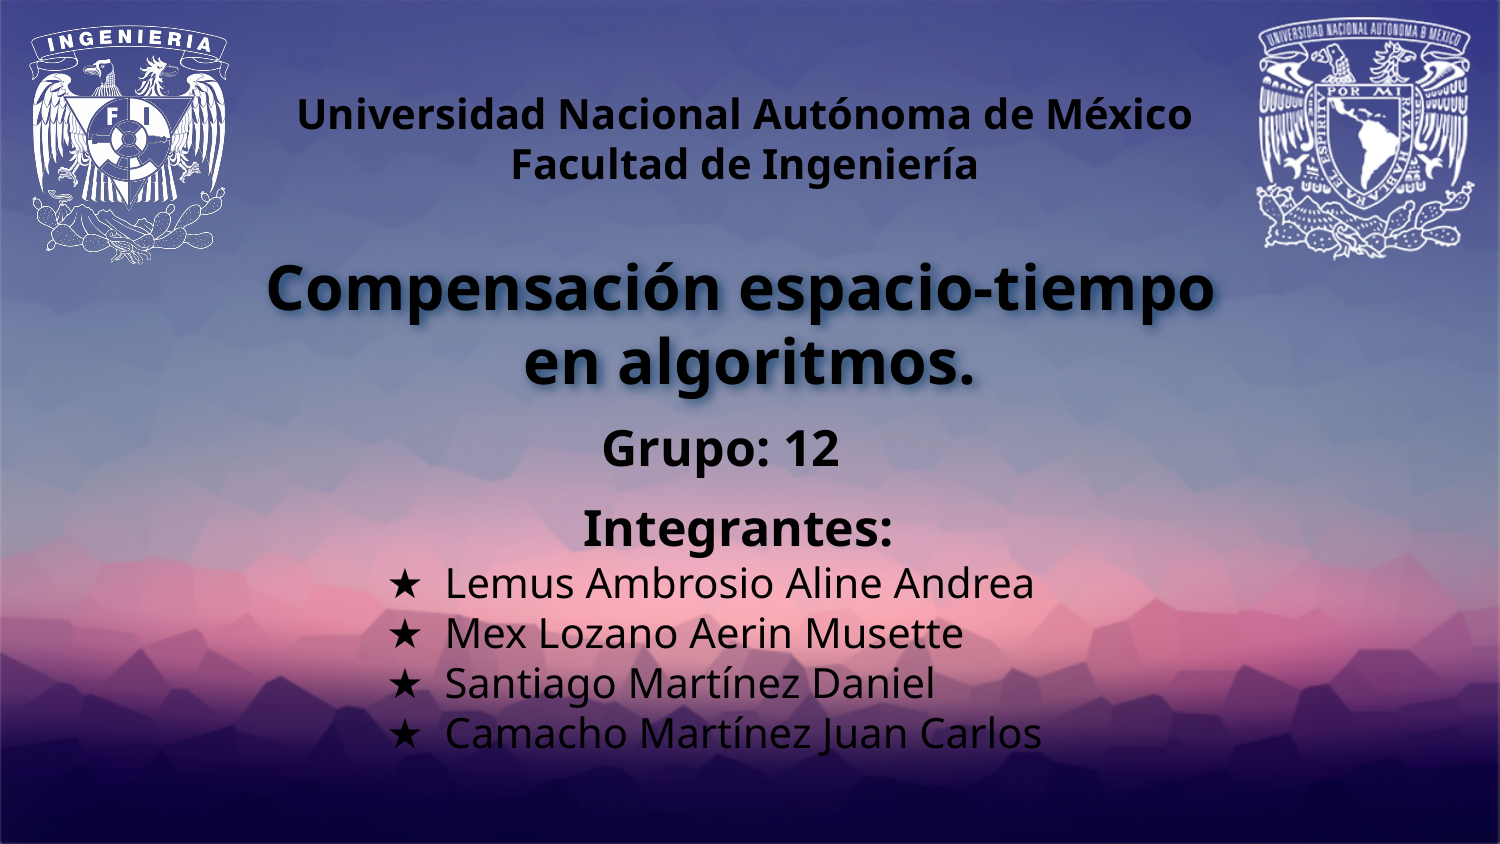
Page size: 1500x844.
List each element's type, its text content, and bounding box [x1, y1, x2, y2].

picture [0, 0, 1500, 844]
text_box Universidad Nacional Autónoma de México Facultad de Ingeniería [261, 72, 1229, 203]
title Compensación espacio-tiempo en algoritmos. [231, 231, 1269, 414]
subtitle Integrantes: Lemus Ambrosio Aline Andrea Mex Lozano Aerin Musette Santiago Martínez Daniel Camacho Martínez Juan Carlos [354, 481, 1136, 781]
subtitle Grupo: 12 [563, 400, 879, 494]
